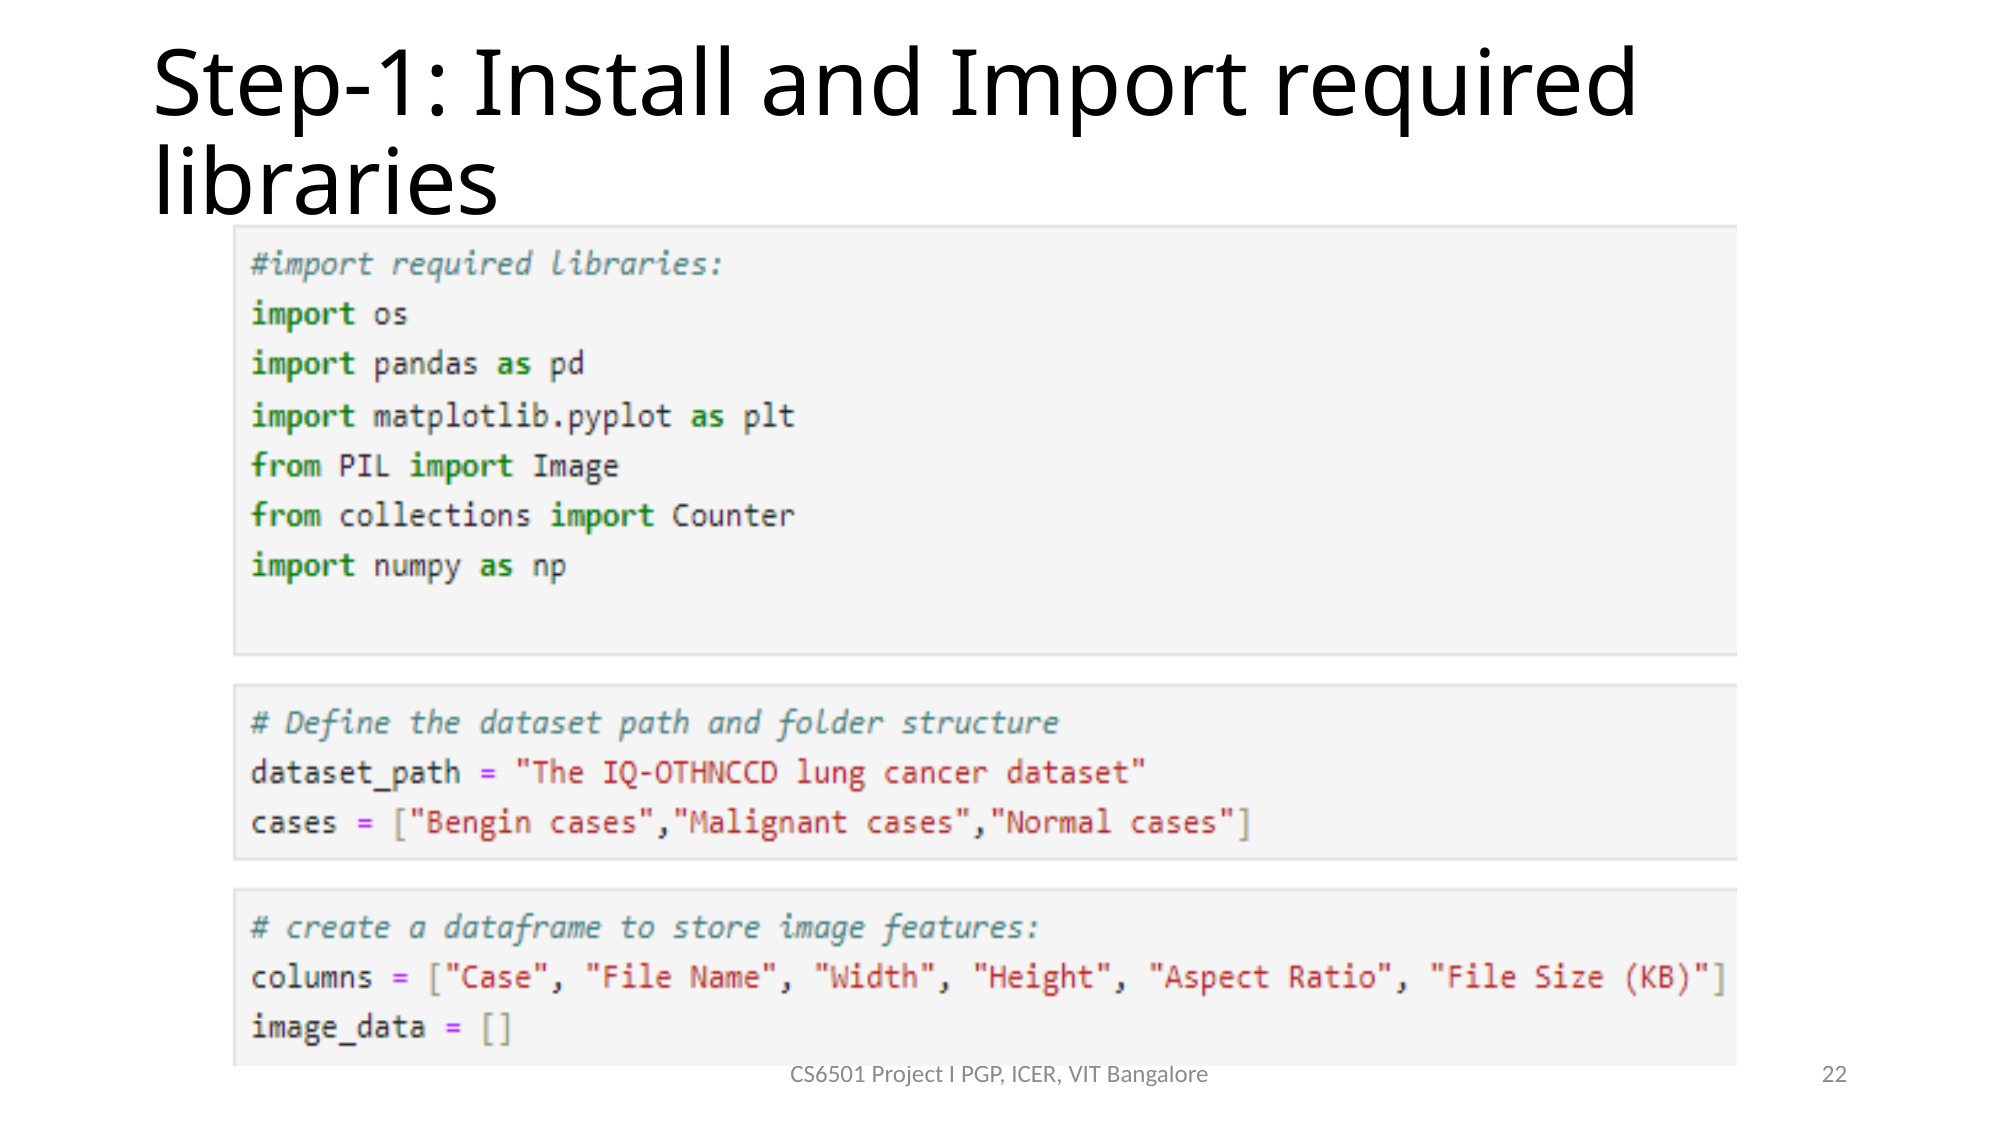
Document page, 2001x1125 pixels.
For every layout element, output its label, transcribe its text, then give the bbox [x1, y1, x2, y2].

picture [229, 223, 1737, 1066]
footer CS6501 Project I PGP, ICER, VIT Bangalore [662, 1066, 1338, 1103]
slide_number 22 [1412, 1042, 1863, 1103]
title Step-1: Install and Import required libraries [137, 59, 1863, 211]
